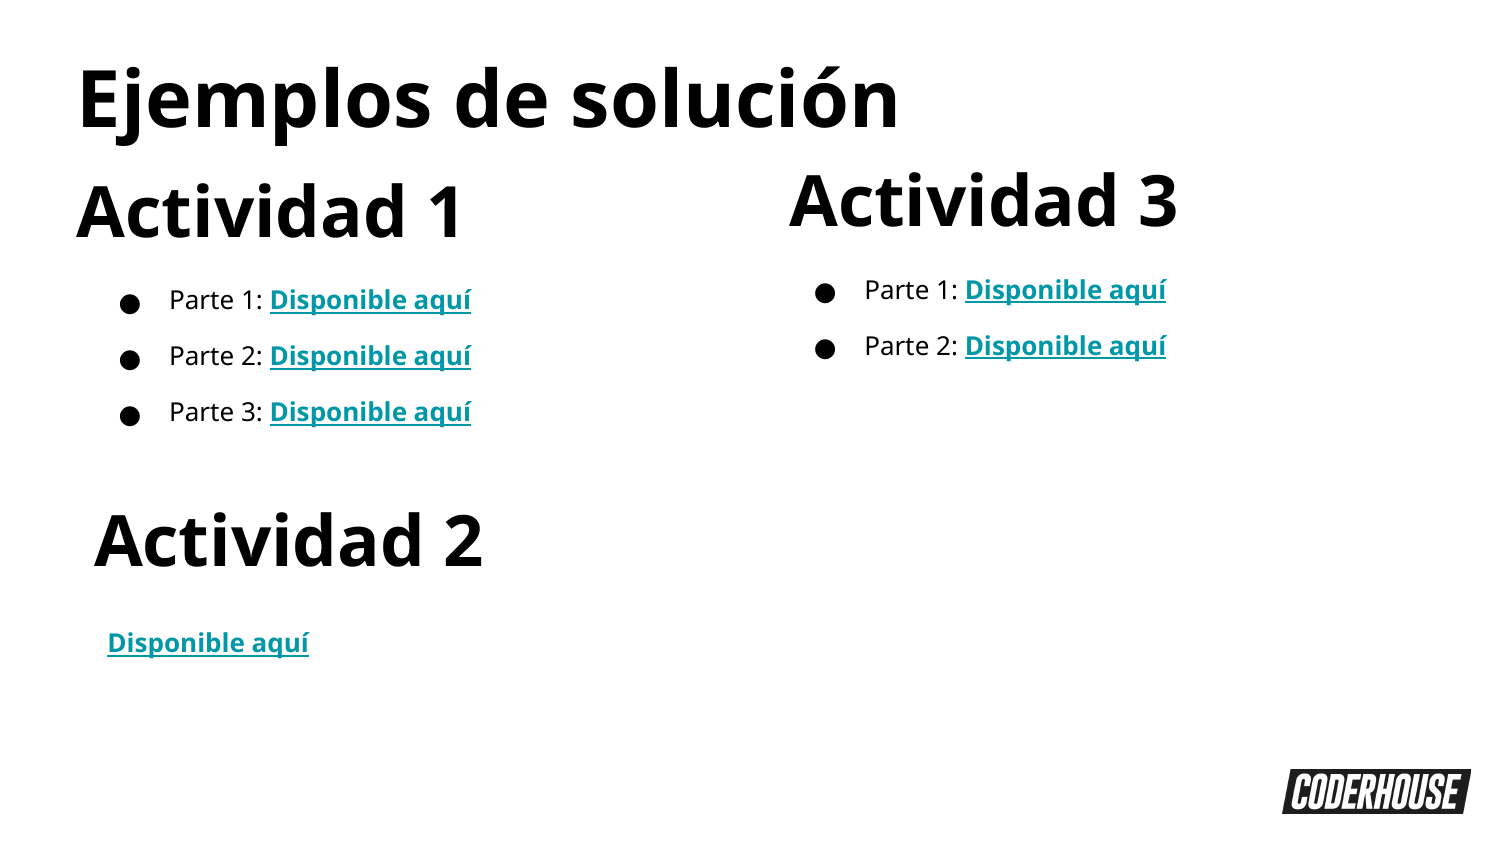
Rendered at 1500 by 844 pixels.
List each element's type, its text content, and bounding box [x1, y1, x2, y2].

text_box Actividad 2 [79, 490, 572, 597]
text_box Actividad 1 [61, 160, 554, 268]
picture [1281, 769, 1471, 814]
text_box Ejemplos de solución [61, 44, 1500, 160]
text_box Parte 1: Disponible aquí Parte 2: Disponible aquí Parte 3: Disponible aquí [79, 268, 1195, 446]
text_box Actividad 3 [774, 150, 1267, 257]
text_box Parte 1: Disponible aquí Parte 2: Disponible aquí [774, 258, 1267, 380]
text_box Disponible aquí [92, 611, 1148, 678]
